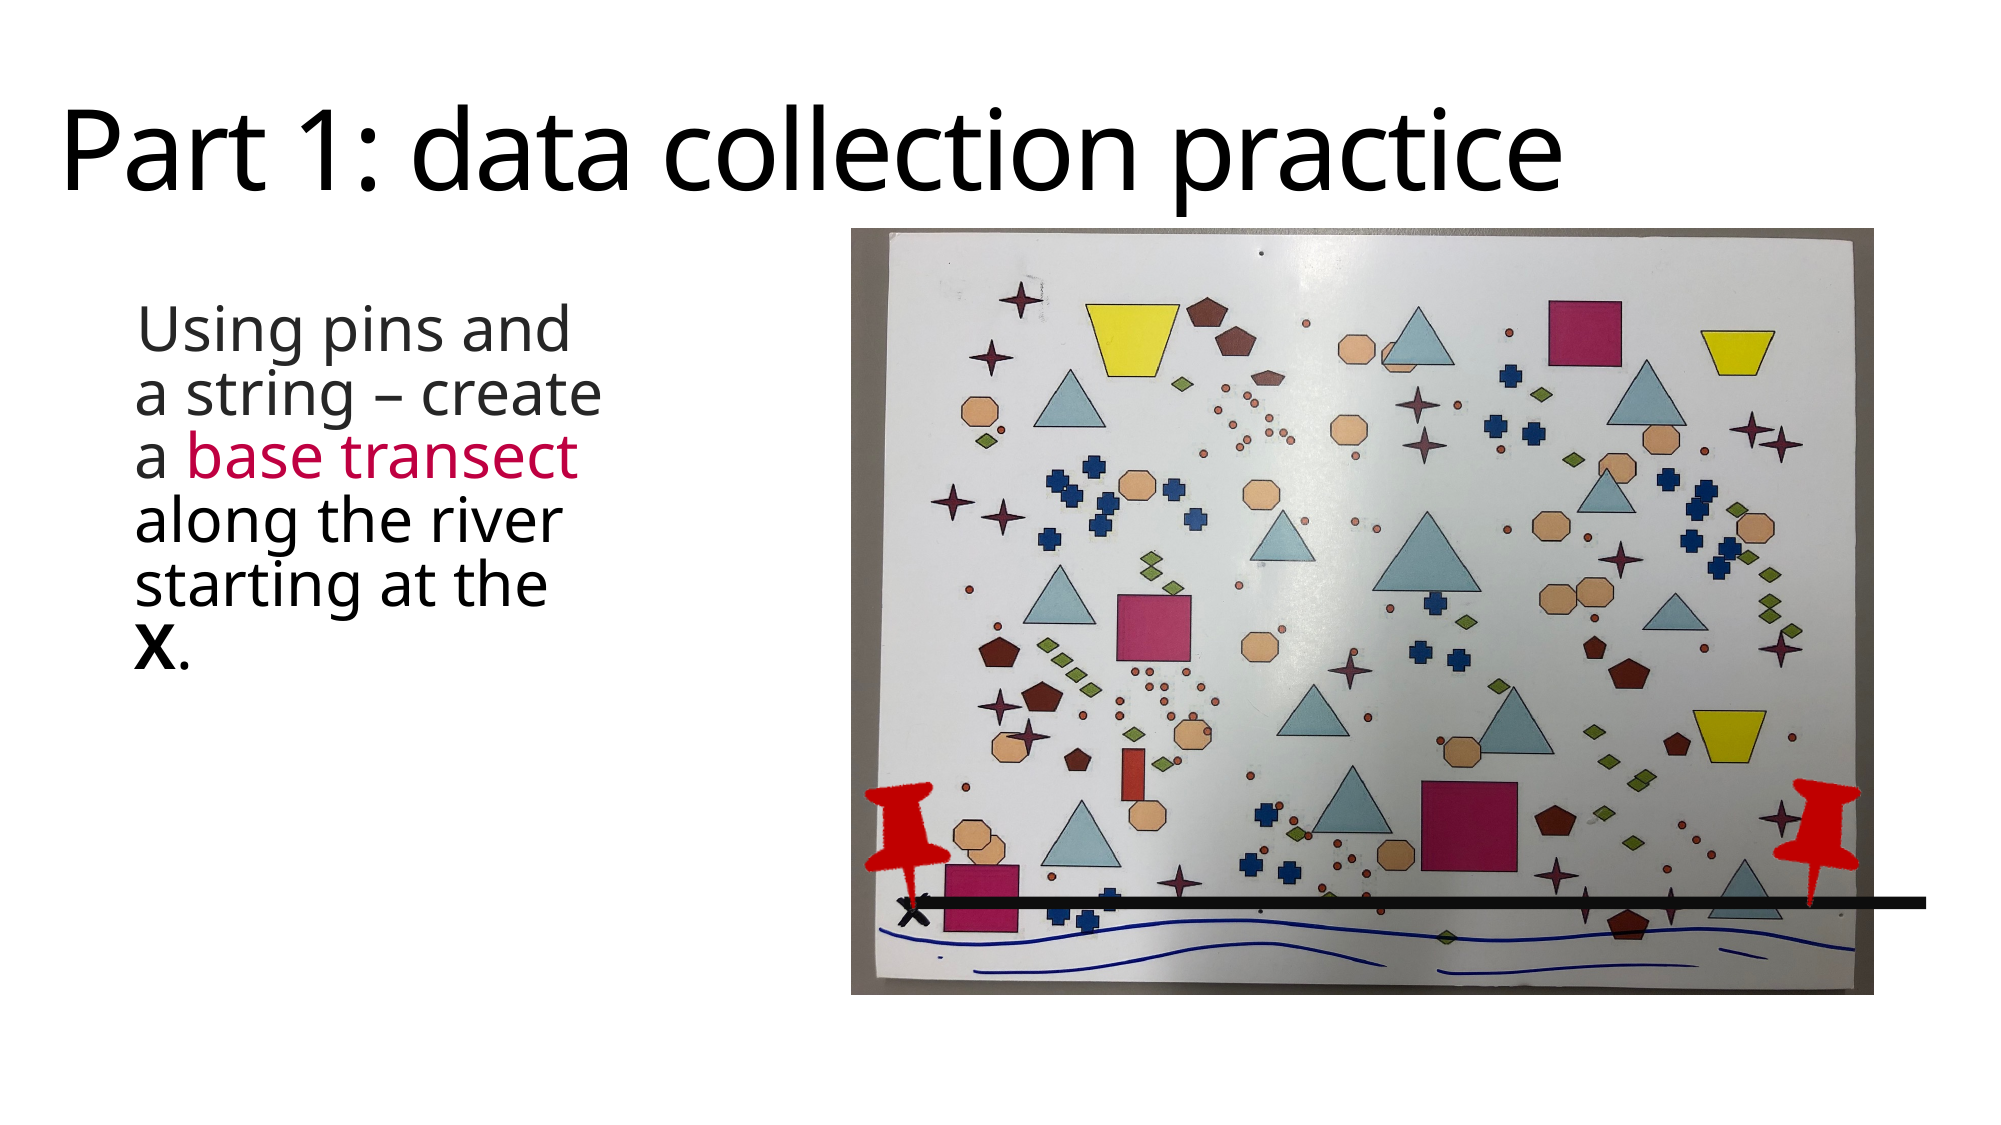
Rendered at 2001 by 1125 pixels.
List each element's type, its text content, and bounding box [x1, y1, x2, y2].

title Part 1: data collection practice [41, 86, 1809, 227]
list Using pins and a string – create a base transect along the river starting at the X. [104, 293, 638, 832]
picture [799, 228, 1926, 995]
